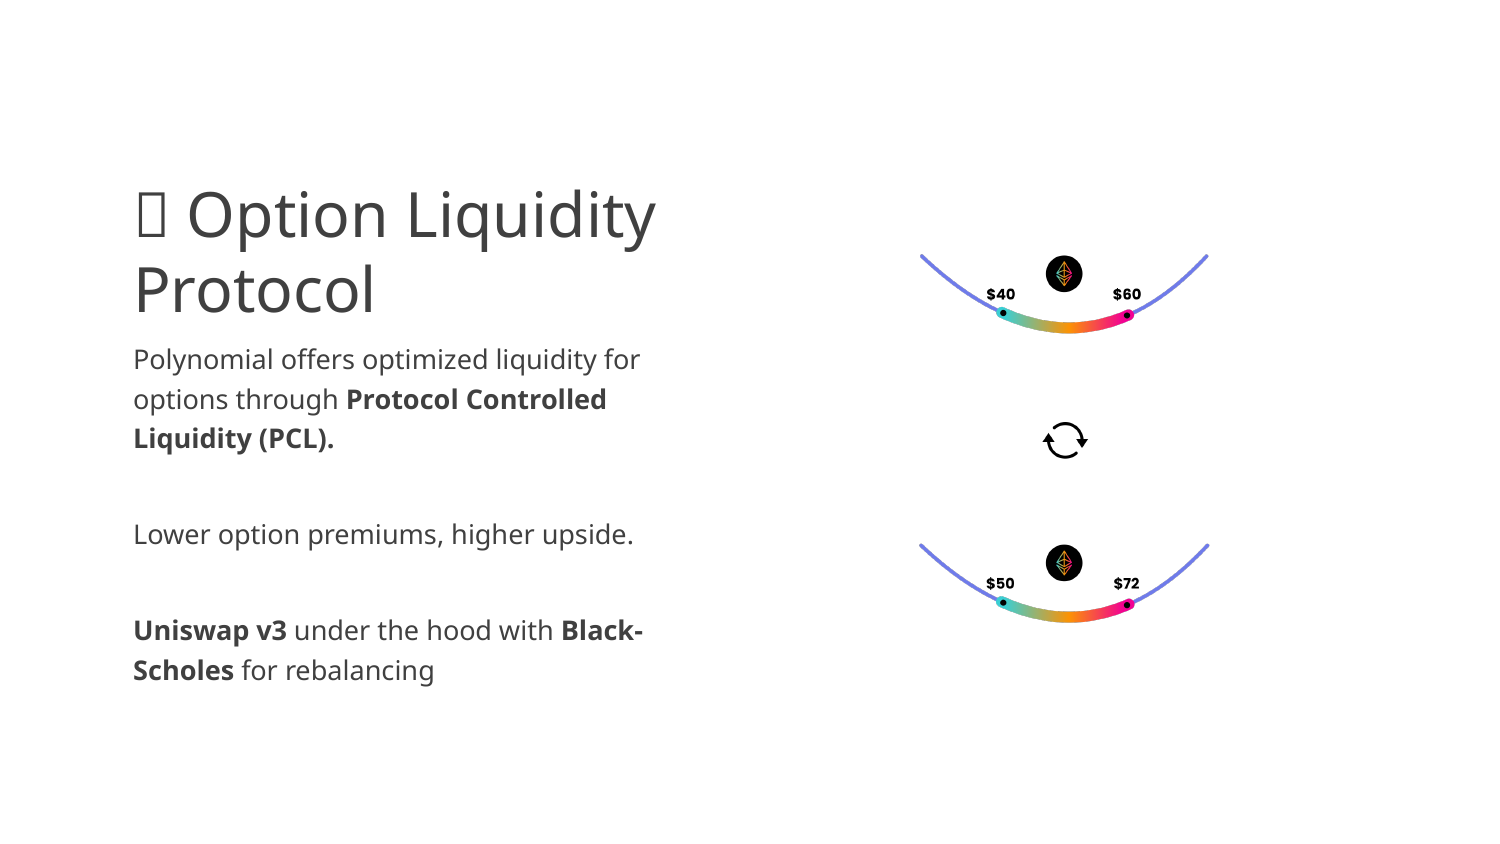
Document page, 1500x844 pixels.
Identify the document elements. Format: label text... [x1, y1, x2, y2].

text_box 🦄 Option Liquidity Protocol Polynomial offers optimized liquidity for options through Protocol Controlled Liquidity (PCL). Lower option premiums, higher upside. Uniswap v3 under the hood with Black-Scholes for rebalancing [127, 127, 729, 716]
picture [771, 140, 1373, 703]
